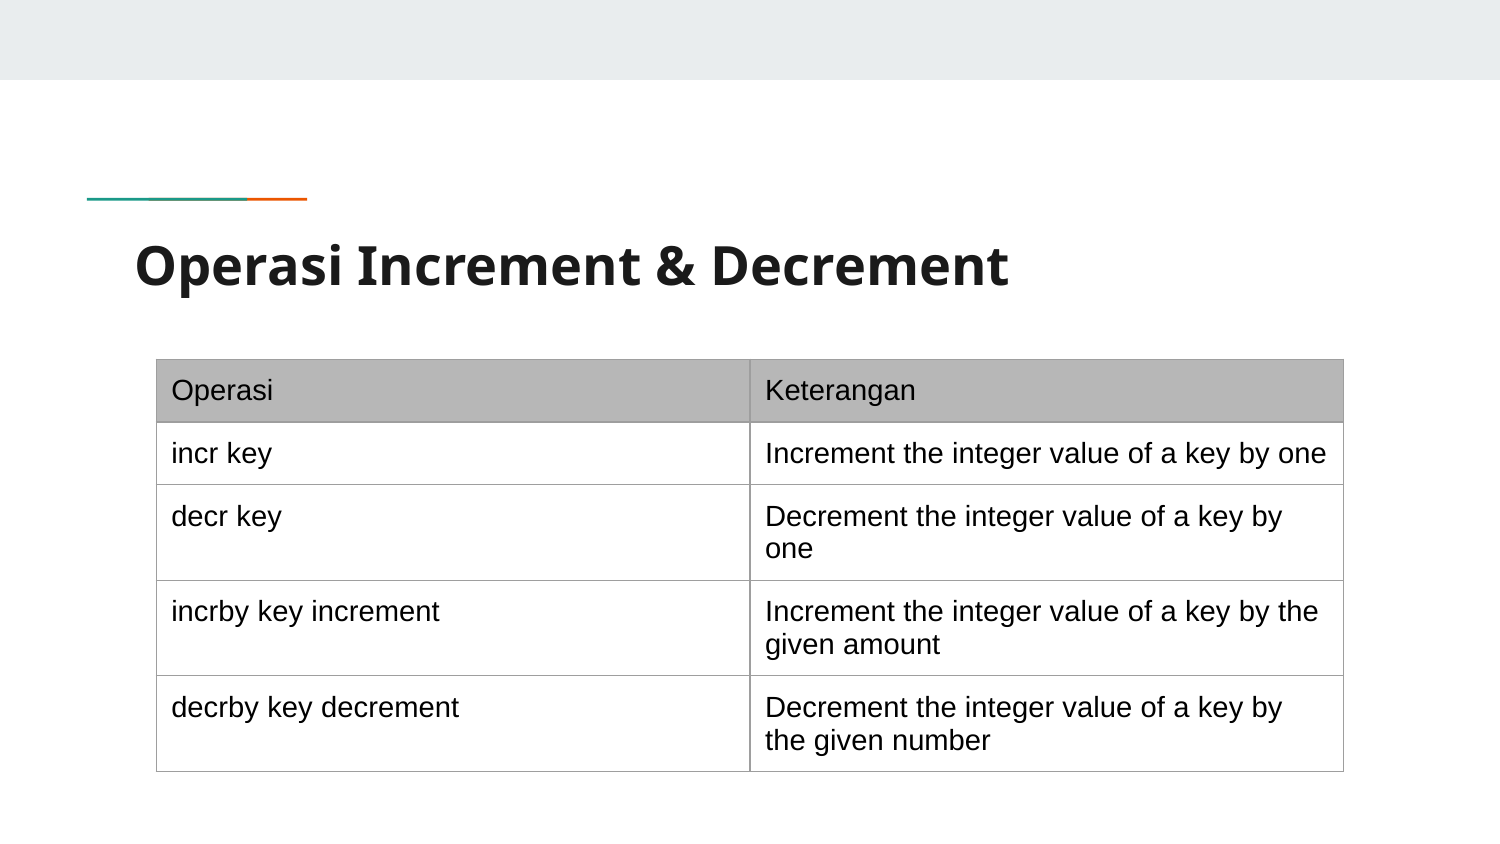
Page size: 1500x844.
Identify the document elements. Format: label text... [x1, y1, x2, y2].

table_header Keterangan [751, 360, 1343, 421]
table_cell decrby key decrement [157, 676, 749, 771]
table_cell incrby key increment [157, 581, 749, 675]
table_header Operasi [157, 360, 749, 421]
table_cell decr key [157, 485, 749, 580]
table_cell Increment the integer value of a key by one [751, 423, 1343, 484]
title Operasi Increment & Decrement [119, 216, 1381, 305]
table_cell Increment the integer value of a key by the given amount [751, 581, 1343, 675]
table_cell Decrement the integer value of a key by one [751, 485, 1343, 580]
table_cell Decrement the integer value of a key by the given number [751, 676, 1343, 771]
table_cell incr key [157, 423, 749, 484]
